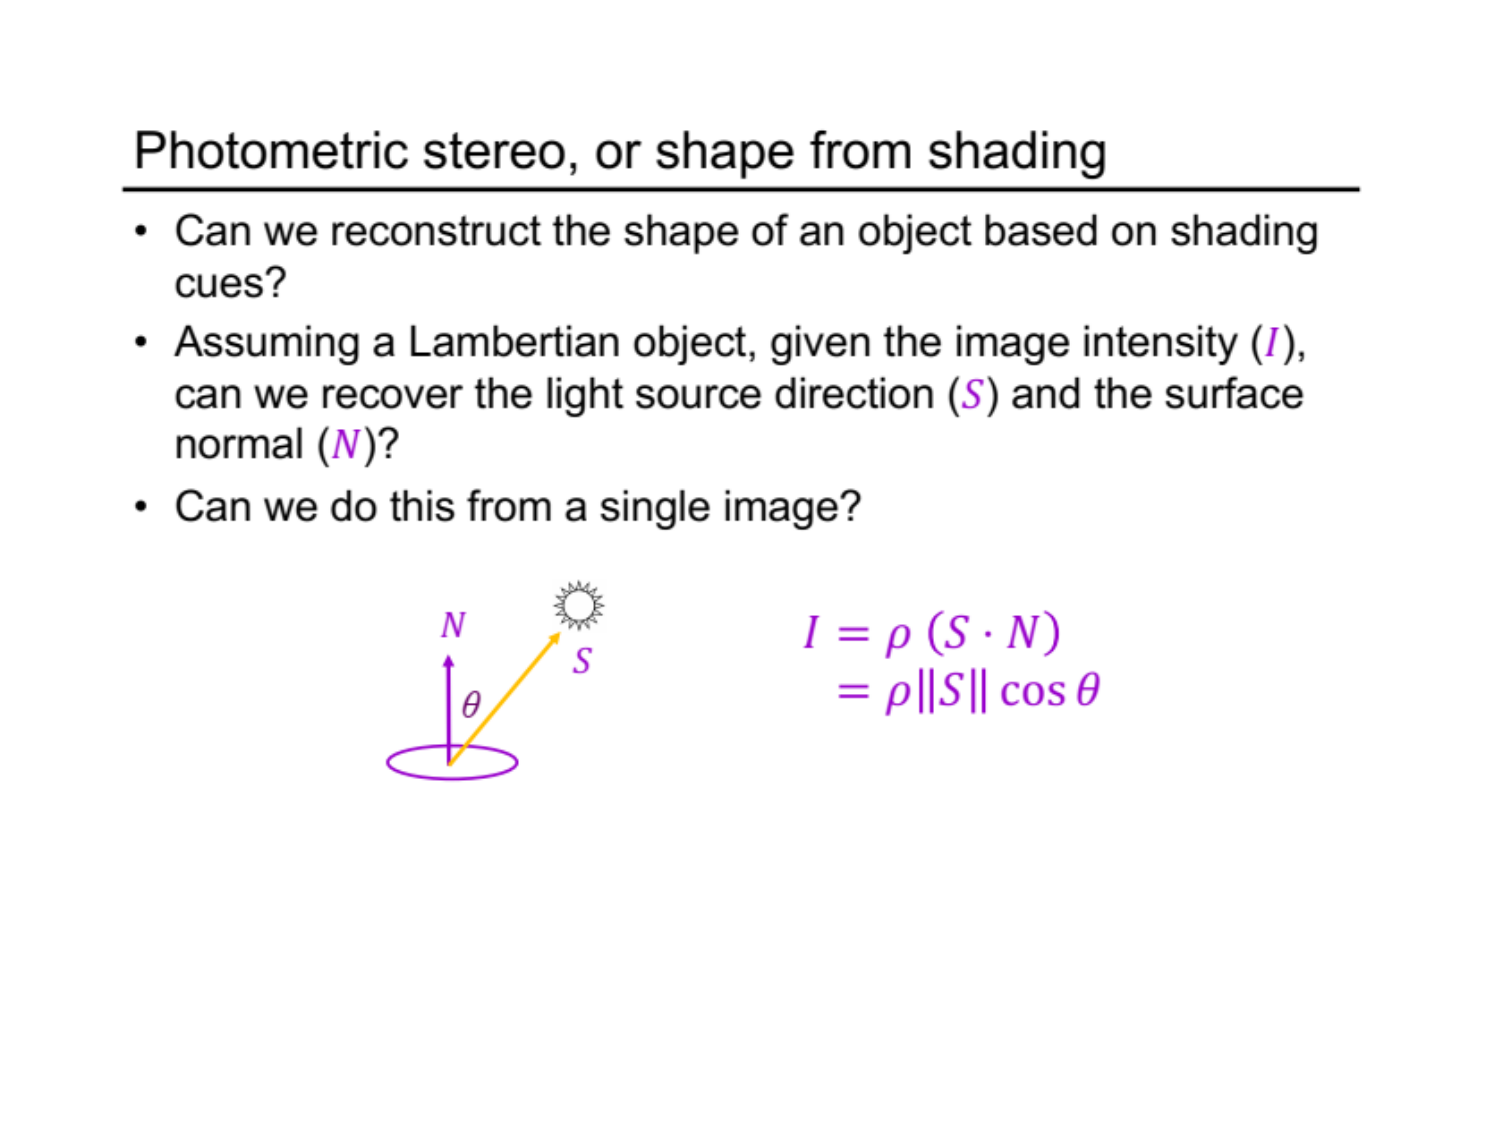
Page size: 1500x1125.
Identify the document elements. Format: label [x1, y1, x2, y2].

picture [17, 30, 1485, 966]
